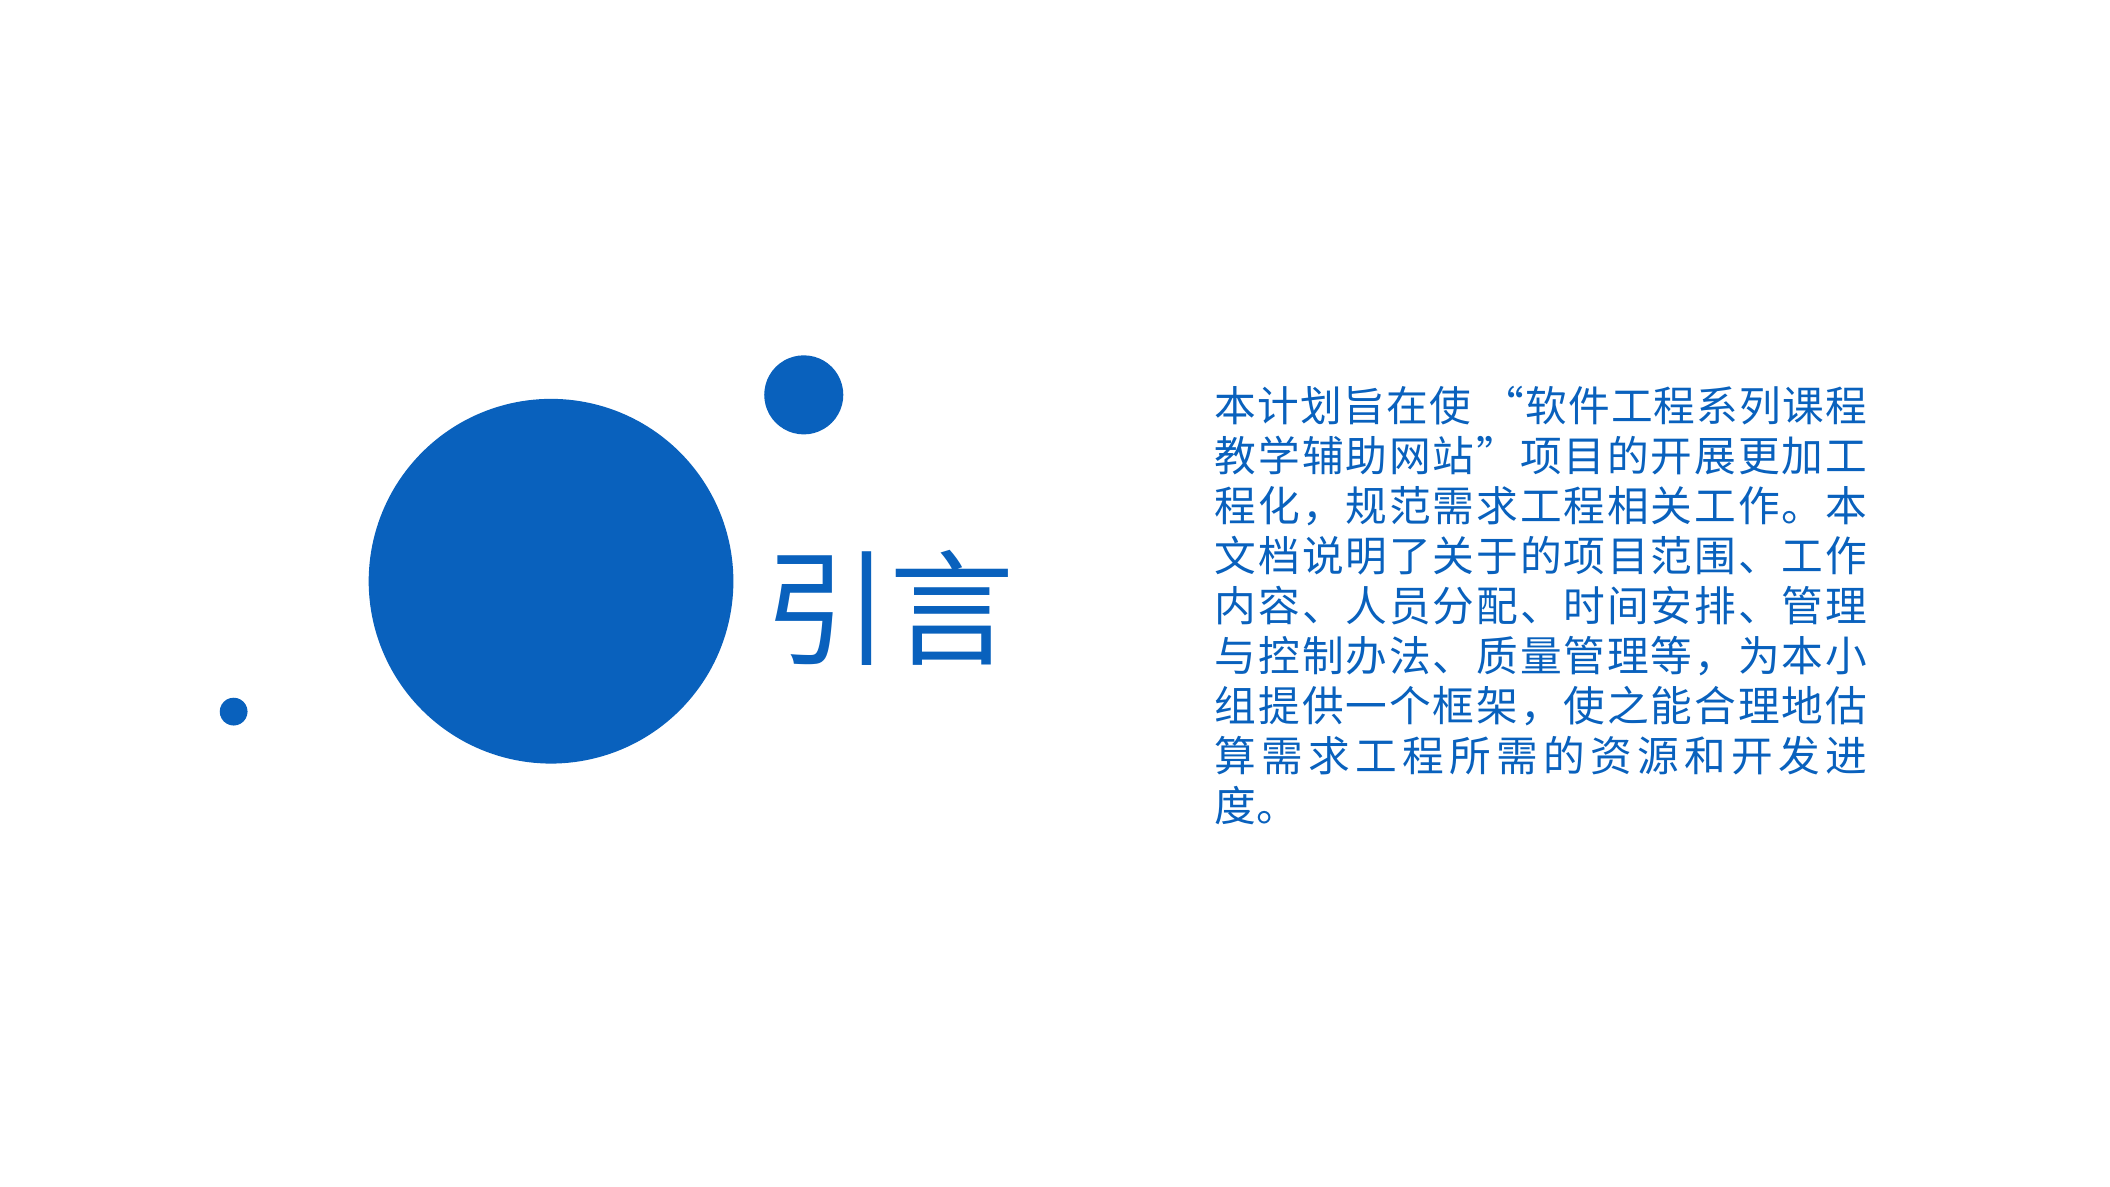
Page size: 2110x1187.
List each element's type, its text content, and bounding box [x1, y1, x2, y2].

text_box [219, 697, 248, 726]
text_box [368, 398, 734, 764]
text_box 本计划旨在使 “软件工程系列课程教学辅助网站”项目的开展更加工程化，规范需求工程相关工作。本文档说明了关于的项目范围、工作内容、人员分配、时间安排、管理与控制办法、质量管理等，为本小组提供一个框架，使之能合理地估算需求工程所需的资源和开发进度。 [1214, 379, 1868, 830]
text_box [764, 355, 844, 435]
text_box 引言 [745, 523, 1035, 688]
